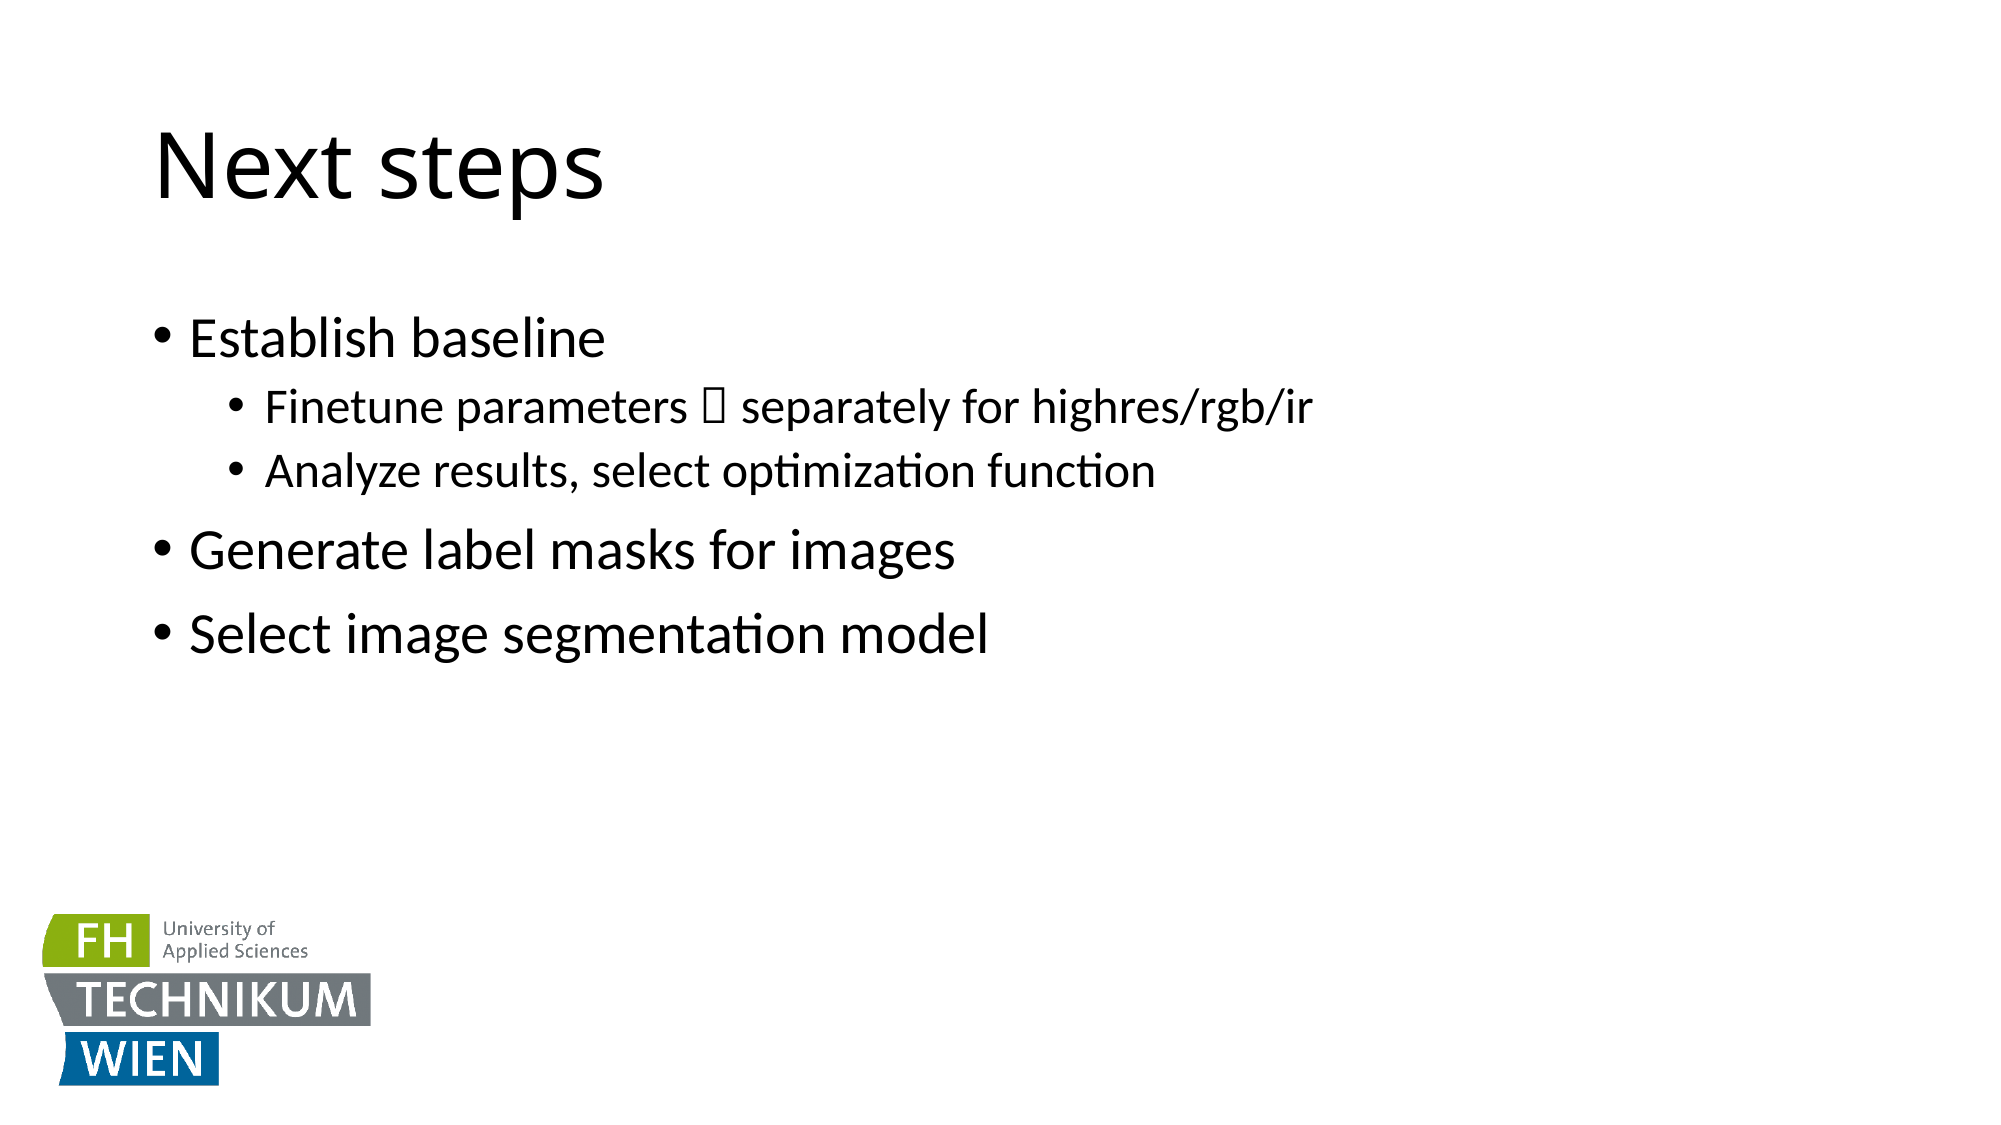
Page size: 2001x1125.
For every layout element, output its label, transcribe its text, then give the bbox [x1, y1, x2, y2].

title Next steps [137, 59, 1863, 278]
picture [0, 837, 427, 1125]
list Establish baseline Finetune parameters  separately for highres/rgb/ir Analyze results, select optimization function Generate label masks for images Select image segmentation model [137, 299, 1863, 1014]
